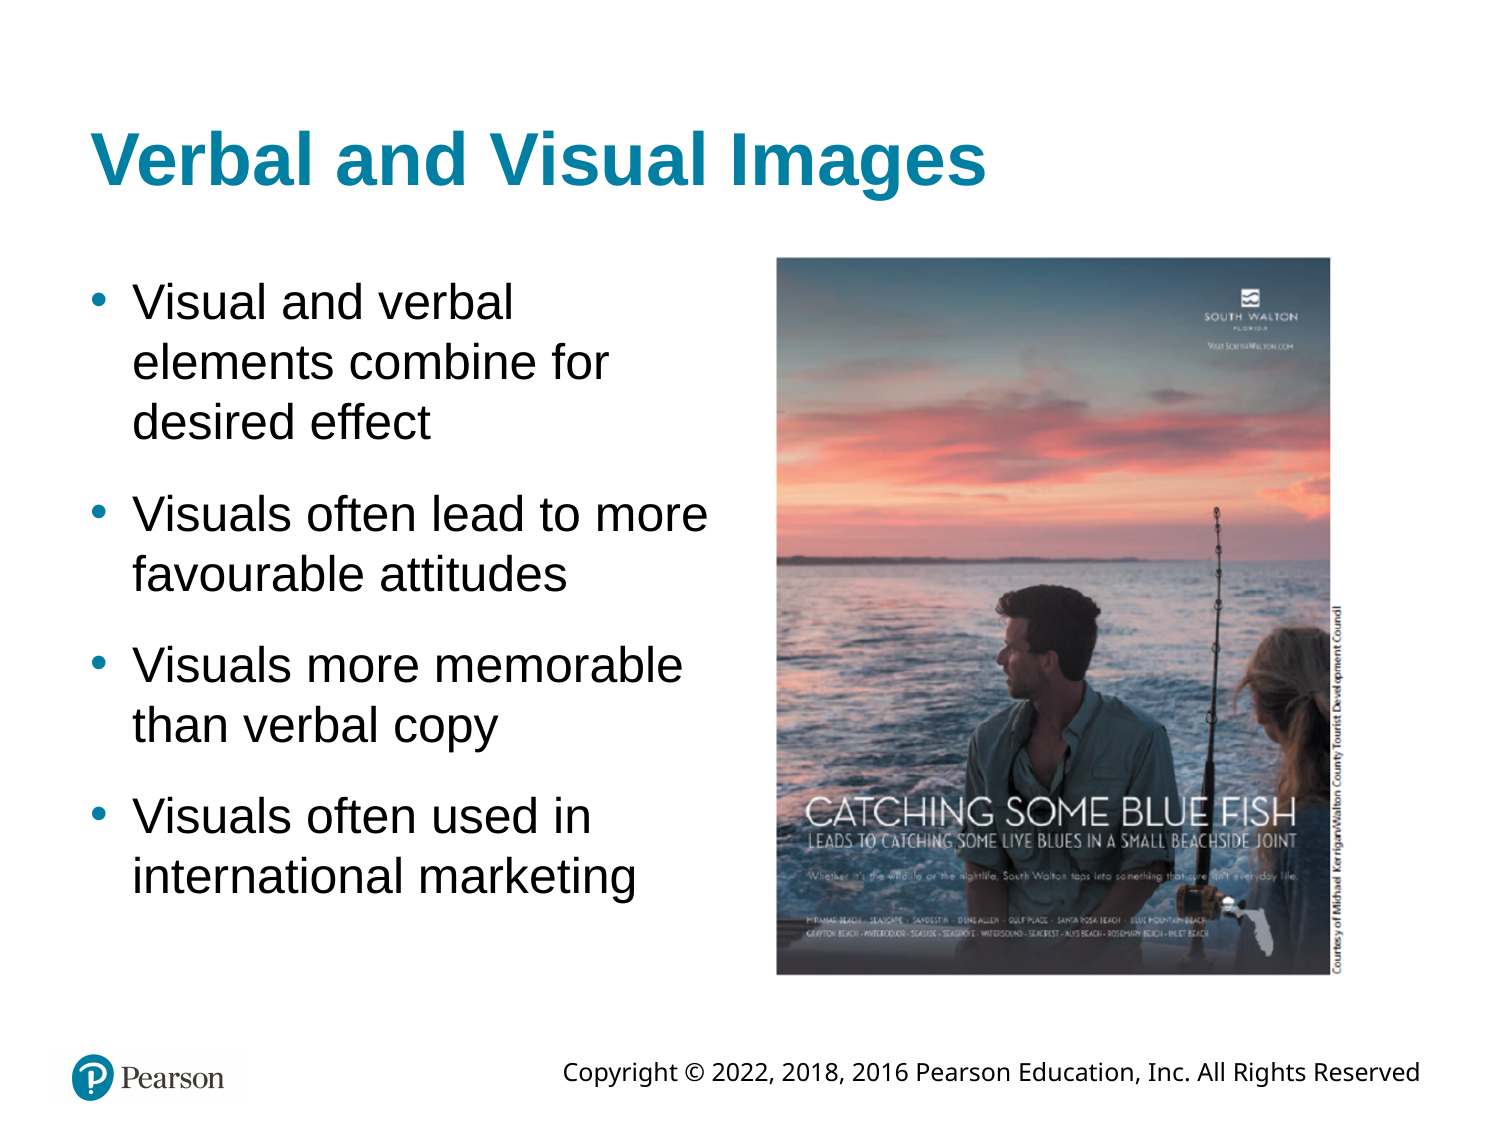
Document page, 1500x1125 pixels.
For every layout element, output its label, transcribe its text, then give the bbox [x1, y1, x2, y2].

list Visual and verbal elements combine for desired effect Visuals often lead to more favourable attitudes Visuals more memorable than verbal copy Visuals often used in international marketing [75, 254, 730, 983]
title Verbal and Visual Images [75, 35, 1425, 216]
picture [51, 1053, 245, 1102]
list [769, 254, 1351, 984]
